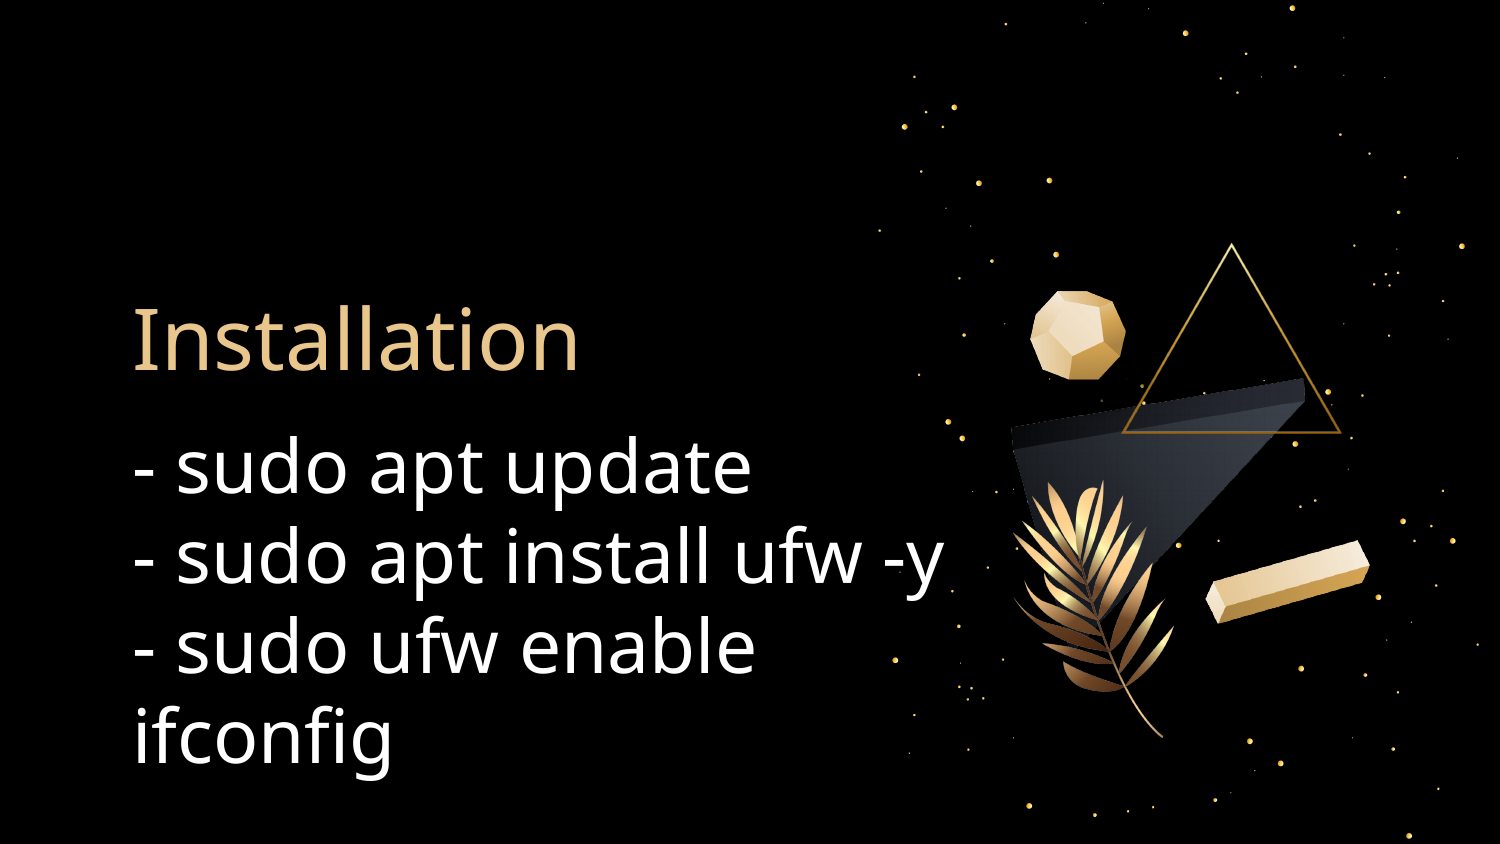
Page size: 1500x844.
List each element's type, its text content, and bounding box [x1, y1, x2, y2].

title Installation [116, 260, 873, 403]
subtitle - sudo apt update - sudo apt install ufw -y - sudo ufw enable ifconfig [116, 403, 873, 729]
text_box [878, 0, 1479, 844]
picture [985, 241, 1370, 702]
